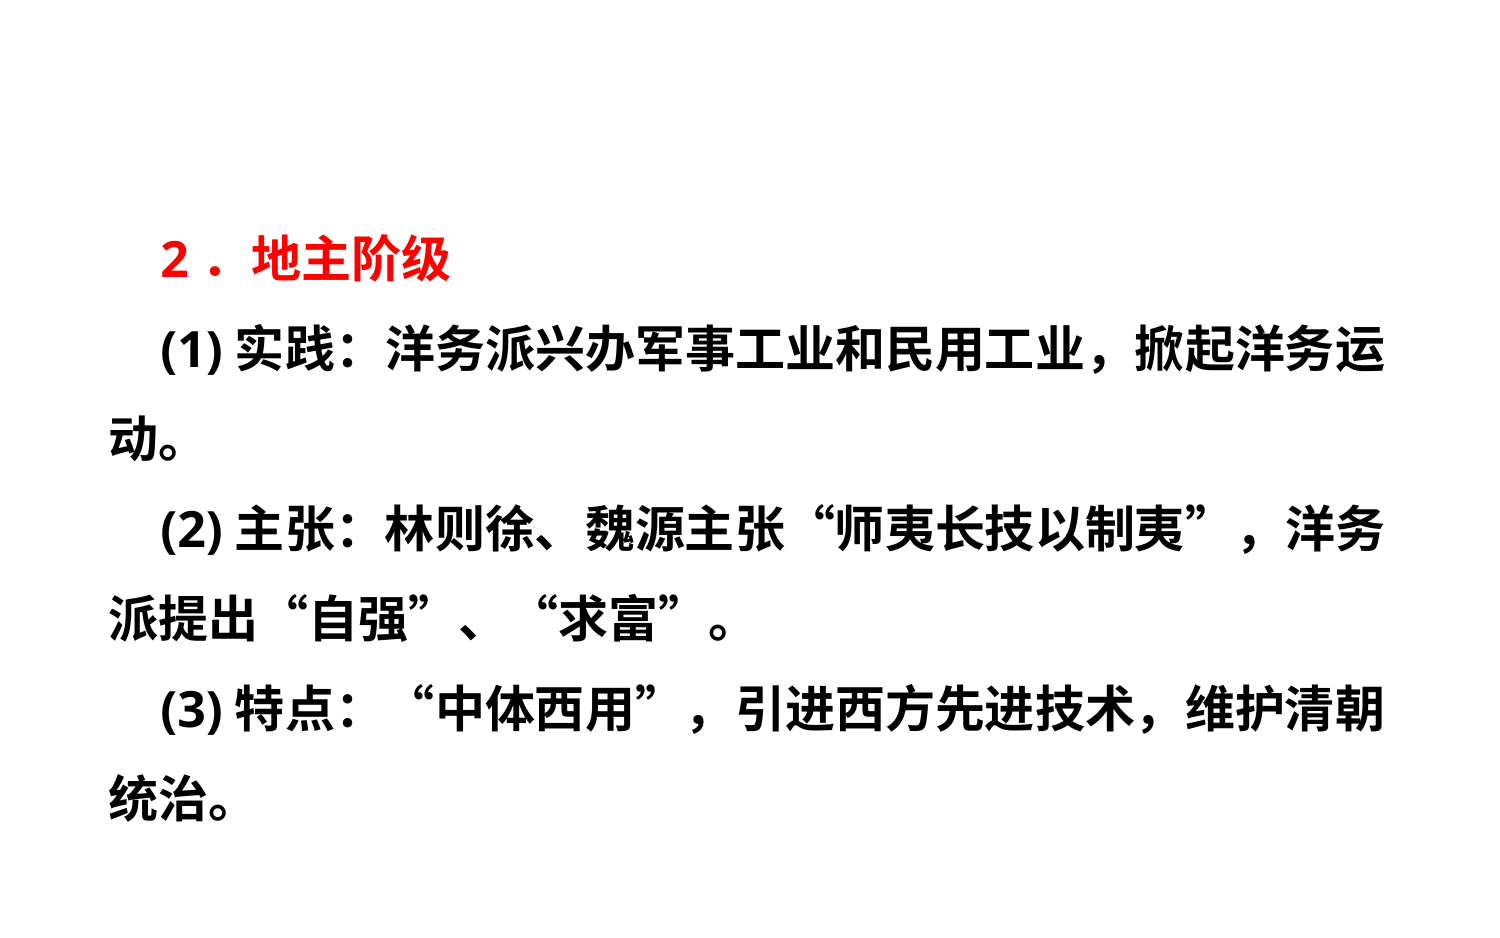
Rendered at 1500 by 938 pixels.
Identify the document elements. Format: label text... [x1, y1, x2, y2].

text_box 2．地主阶级 (1)实践：洋务派兴办军事工业和民用工业，掀起洋务运动。 (2)主张：林则徐、魏源主张“师夷长技以制夷”，洋务派提出“自强”、“求富”。 (3)特点：“中体西用”，引进西方先进技术，维护清朝统治。 [93, 189, 1442, 835]
